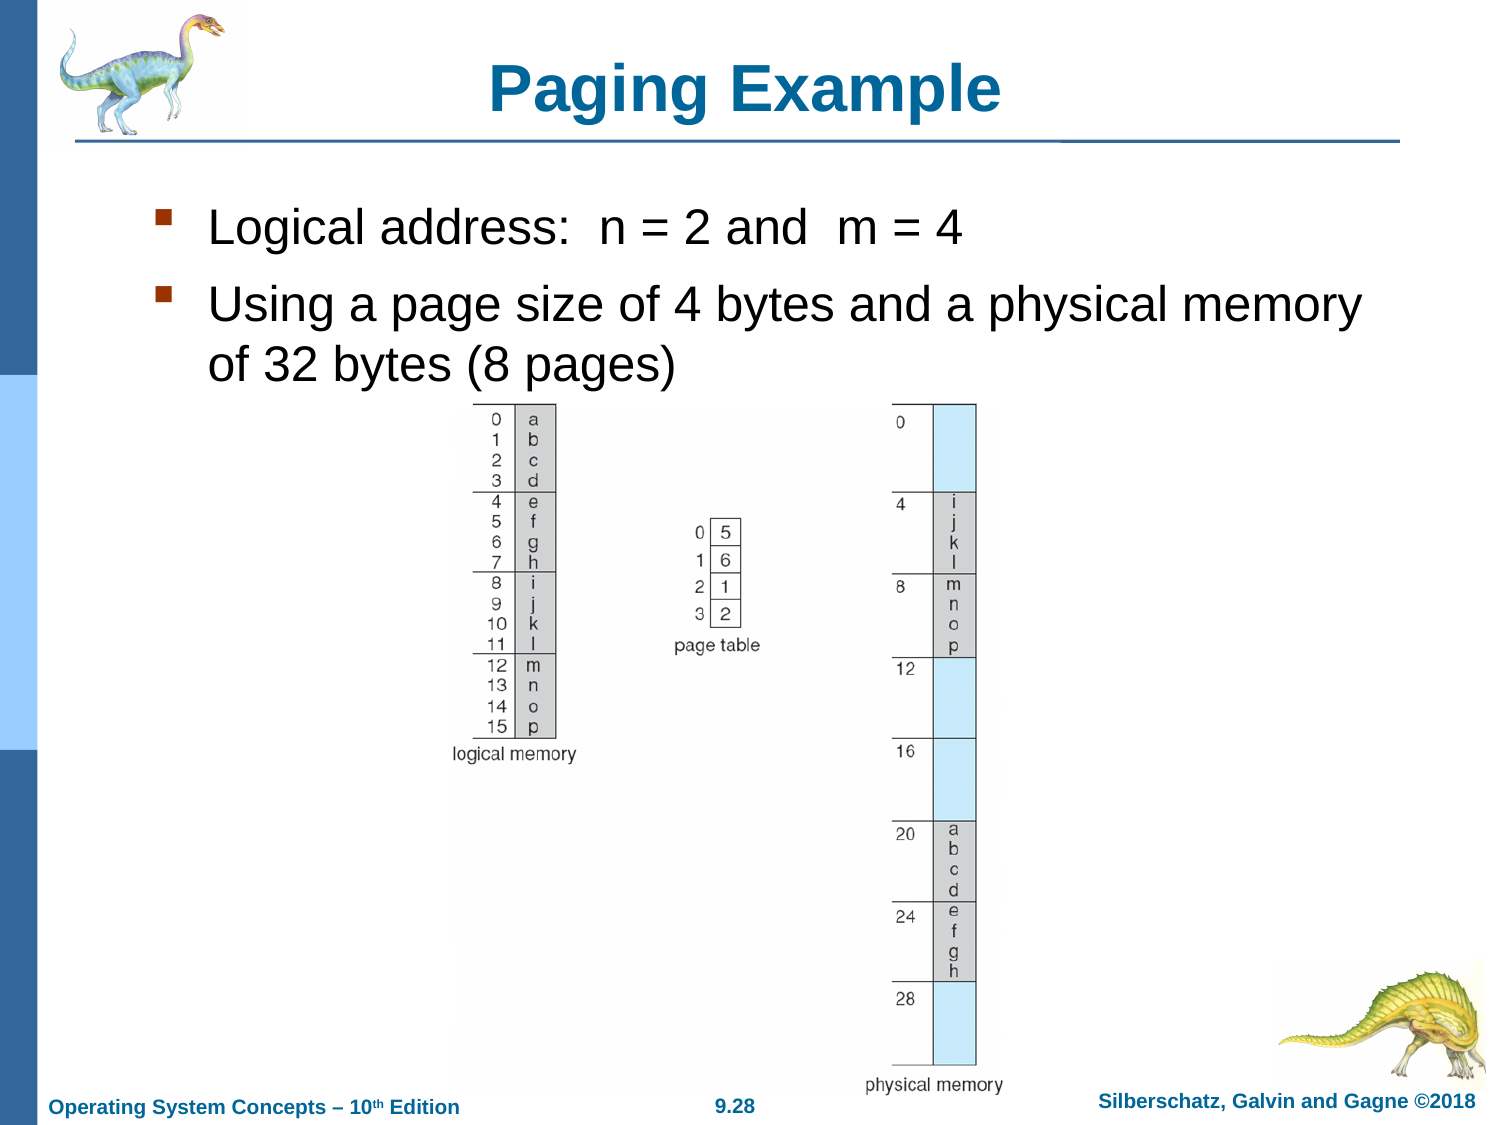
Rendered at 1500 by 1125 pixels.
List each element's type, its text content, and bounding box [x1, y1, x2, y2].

list Logical address: n = 2 and m = 4 Using a page size of 4 bytes and a physical memory of 32 bytes (8 pages) [136, 186, 1384, 978]
title Paging Example [80, 38, 1431, 133]
picture [446, 403, 1003, 1096]
picture [1275, 959, 1486, 1090]
picture [46, 0, 243, 149]
